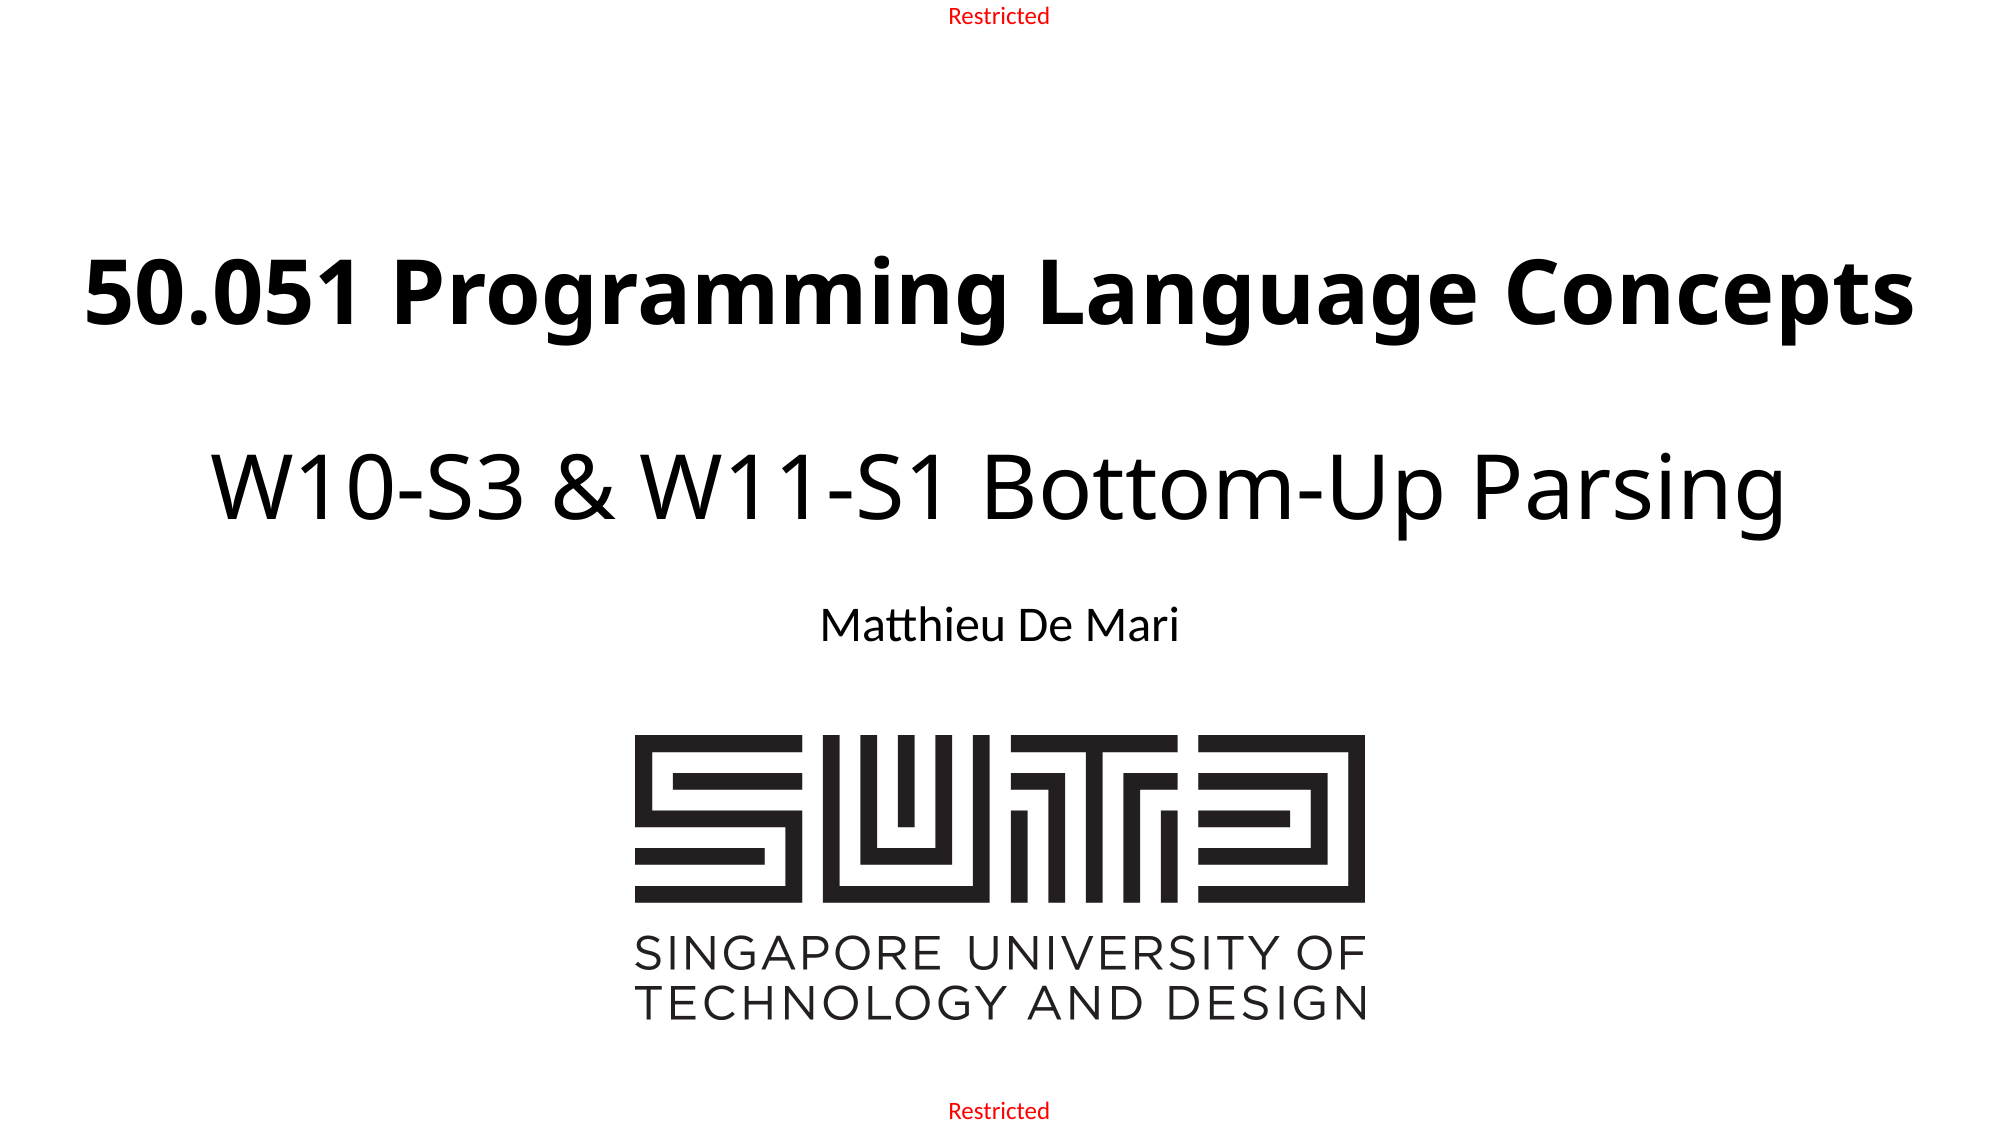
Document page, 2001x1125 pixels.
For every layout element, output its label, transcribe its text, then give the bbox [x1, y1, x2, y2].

title 50.051 Programming Language Concepts W10-S3 & W11-S1 Bottom-Up Parsing [61, 154, 1939, 547]
subtitle Matthieu De Mari [249, 590, 1750, 863]
picture [635, 735, 1365, 1020]
